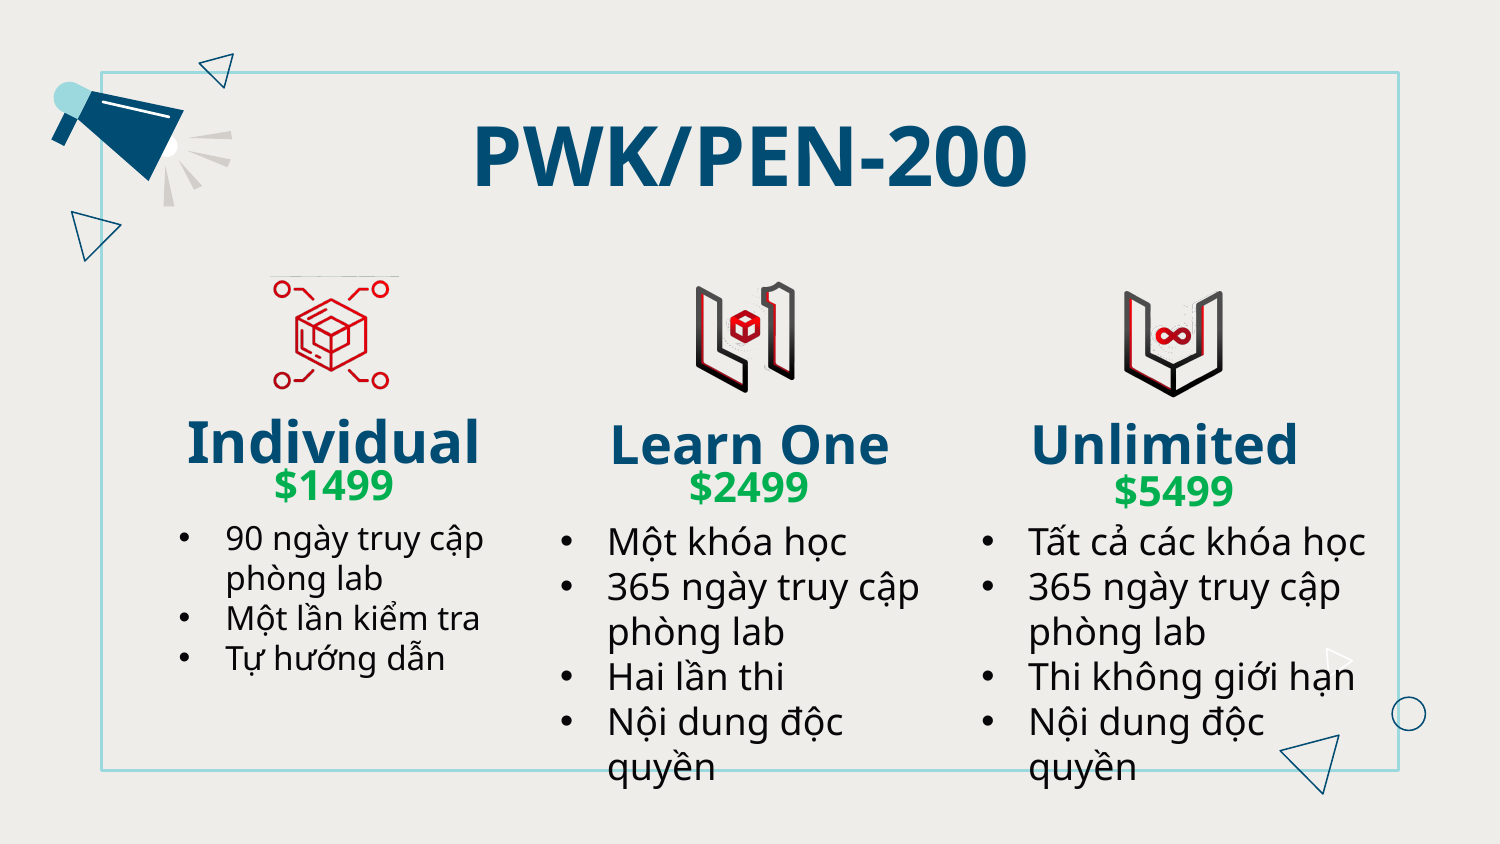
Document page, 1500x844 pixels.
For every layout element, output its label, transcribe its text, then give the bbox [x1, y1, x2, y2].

text_box $5499 [1003, 437, 1346, 530]
picture [685, 280, 815, 395]
text_box $1499 [163, 431, 506, 524]
subtitle Một khóa học 365 ngày truy cập phòng lab Hai lần thi Nội dung độc quyền [545, 502, 966, 742]
subtitle Learn One [578, 397, 922, 491]
picture [269, 276, 400, 391]
subtitle Individual [163, 397, 506, 431]
subtitle Unlimited [994, 397, 1337, 491]
text_box $2499 [578, 432, 921, 526]
subtitle 90 ngày truy cập phòng lab Một lần kiểm tra Tự hướng dẫn [163, 524, 506, 742]
title PWK/PEN-200 [117, 87, 1383, 189]
picture [1110, 286, 1241, 401]
subtitle Tất cả các khóa học 365 ngày truy cập phòng lab Thi không giới hạn Nội dung độc quyền [966, 502, 1385, 742]
